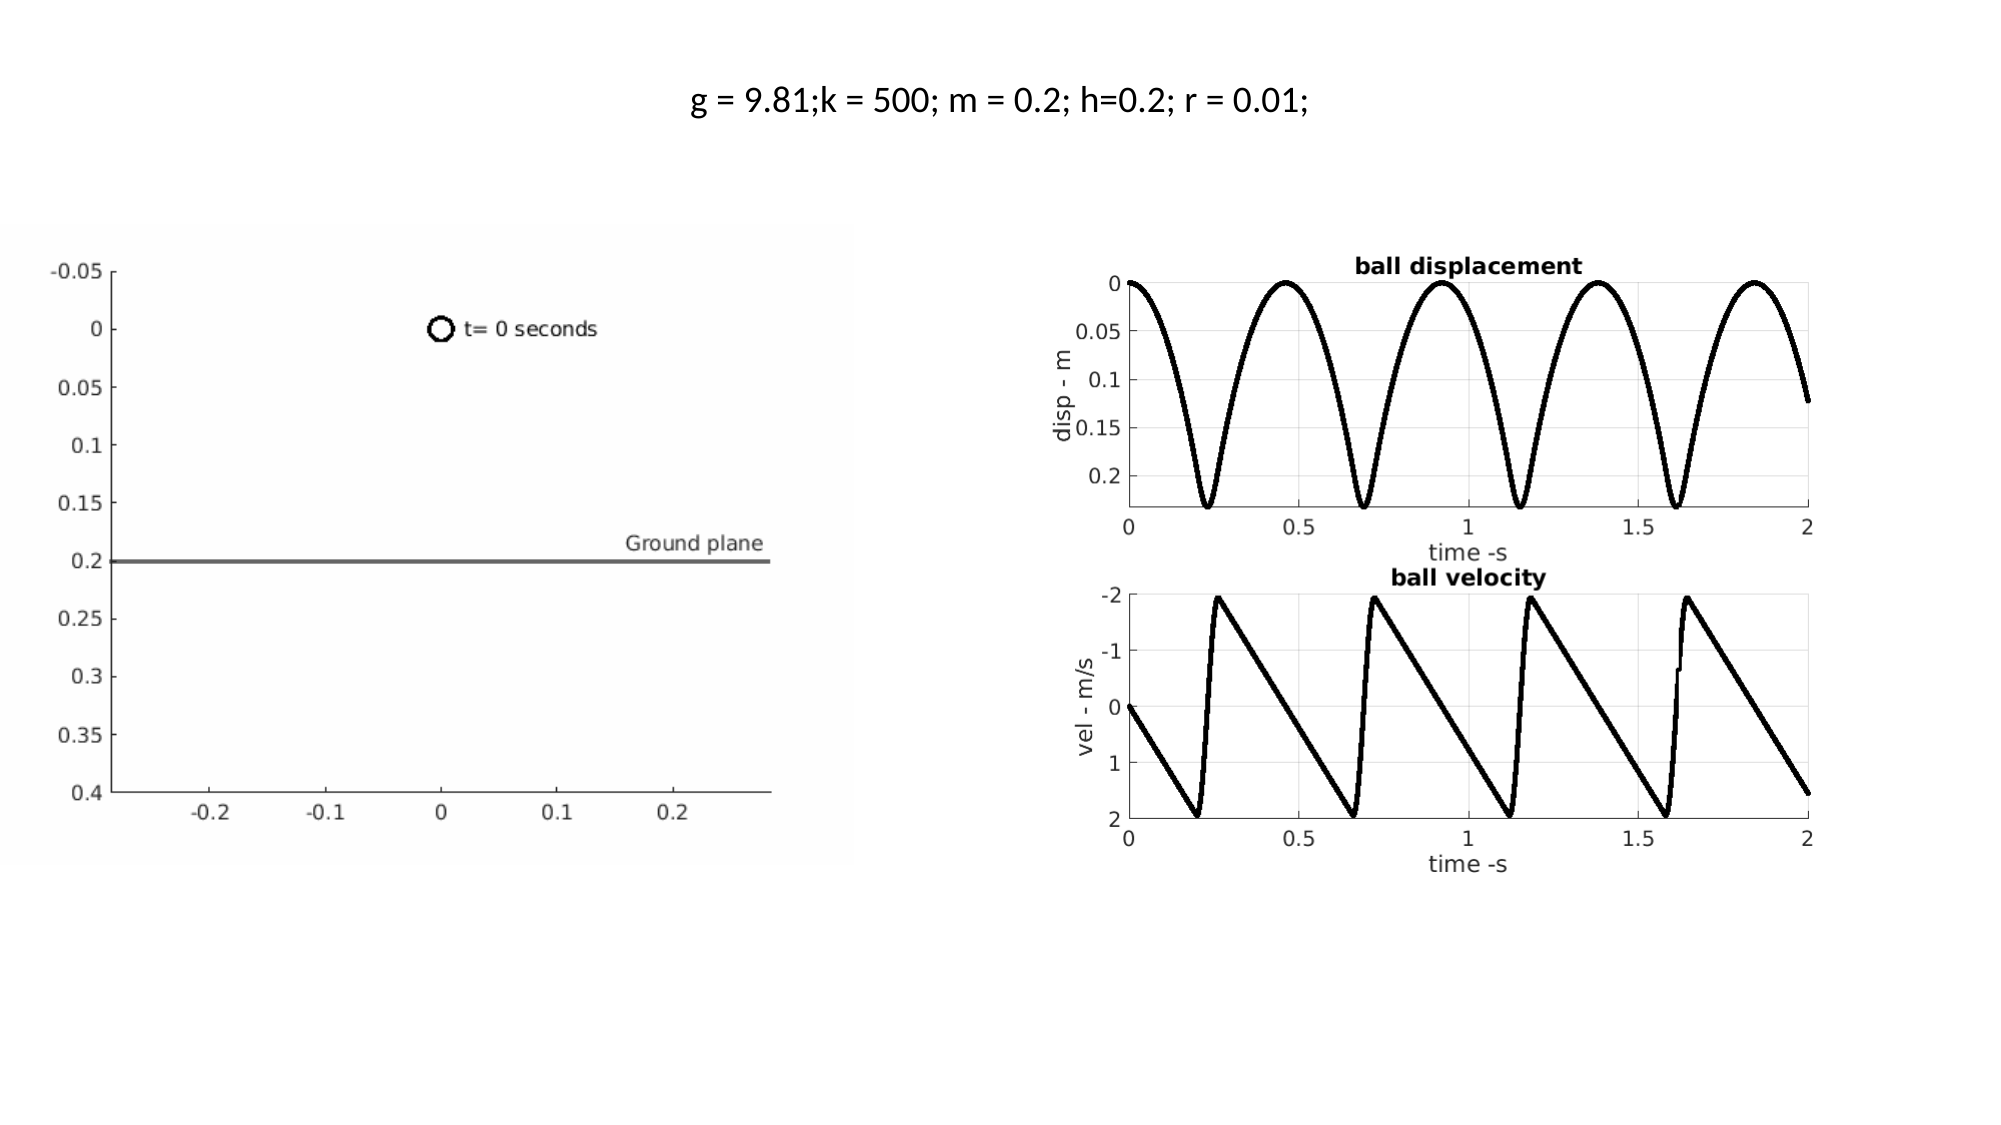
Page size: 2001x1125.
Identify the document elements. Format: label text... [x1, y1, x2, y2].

picture [0, 224, 902, 901]
picture [1016, 234, 1891, 891]
text_box g = 9.81;k = 500; m = 0.2; h=0.2; r = 0.01; [509, 67, 1491, 128]
